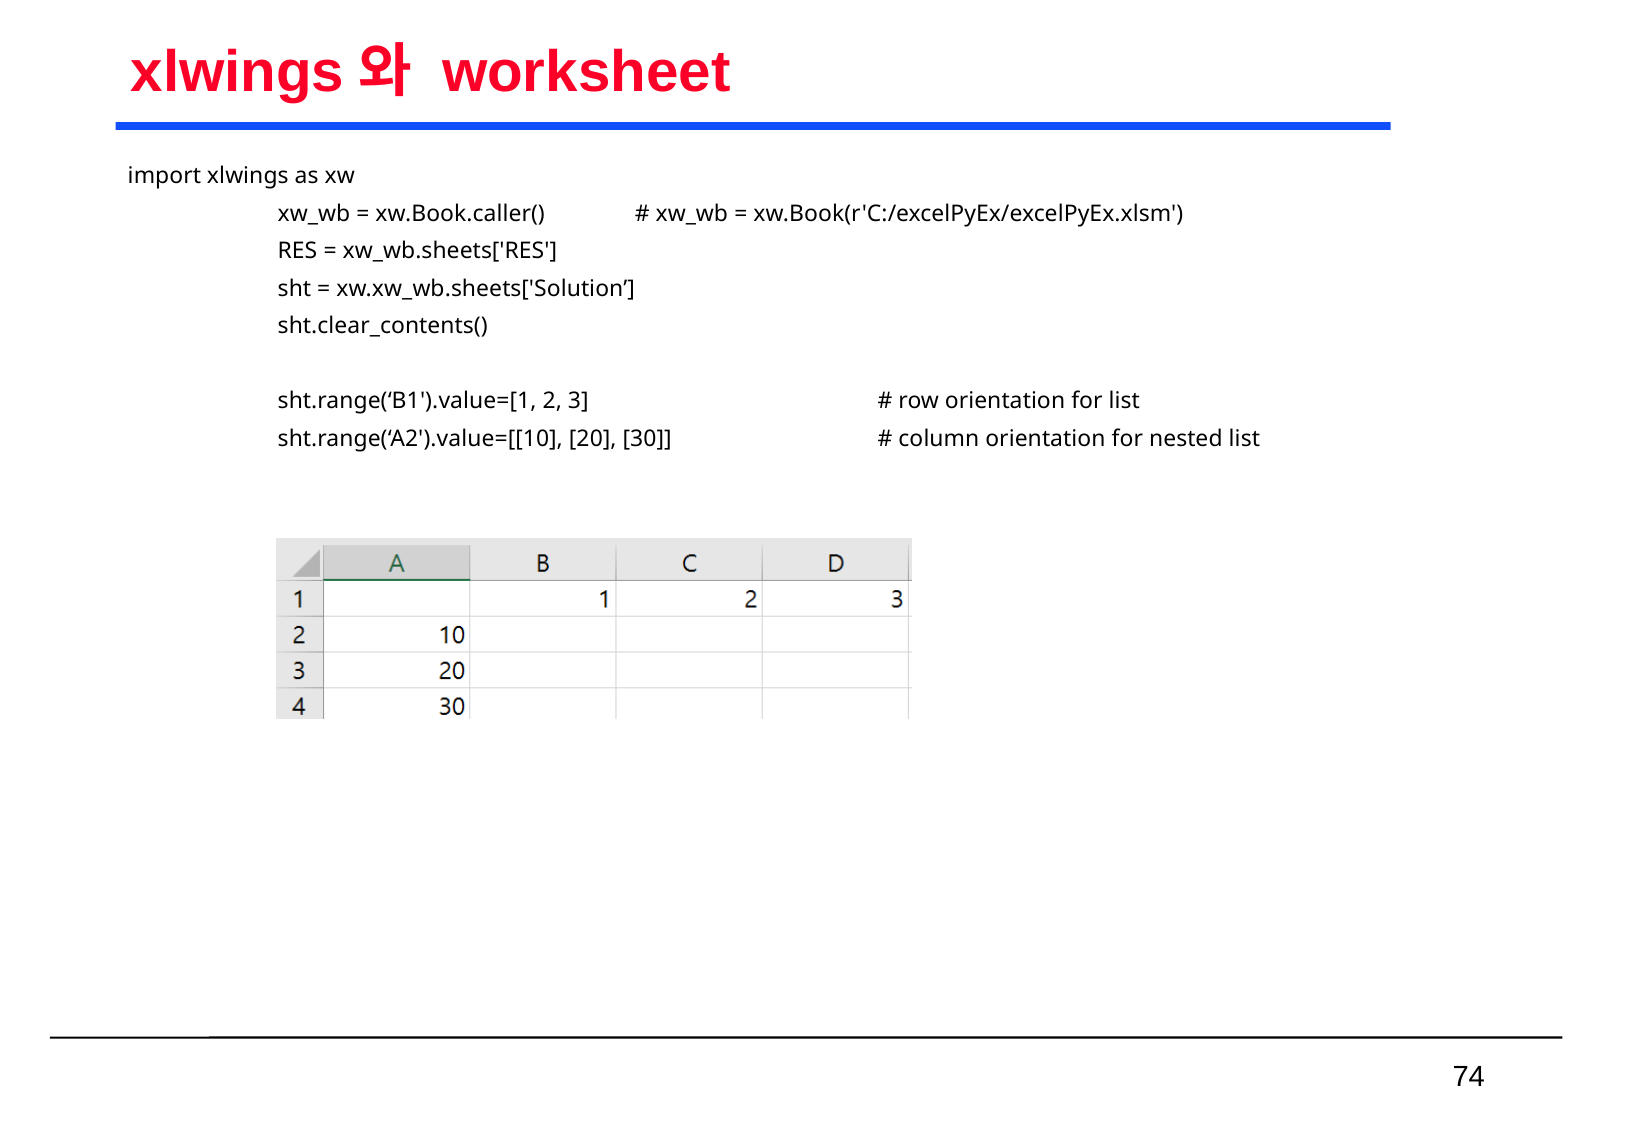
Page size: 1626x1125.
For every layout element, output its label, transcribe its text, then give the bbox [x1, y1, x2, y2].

title xlwings와 worksheet [115, 25, 1510, 120]
picture [275, 538, 912, 720]
slide_number 74 [1162, 1049, 1501, 1101]
list import xlwings as xw xw_wb = xw.Book.caller() # xw_wb = xw.Book(r'C:/excelPyEx/excelPyEx.xlsm') RES = xw_wb.sheets['RES'] sht = xw.xw_wb.sheets['Solution’] sht.clear_contents() sht.range(‘B1').value=[1, 2, 3] # row orientation for list sht.range(‘A2').value=[[10], [20], [30]] # column orientation for nested list [112, 147, 1513, 1000]
